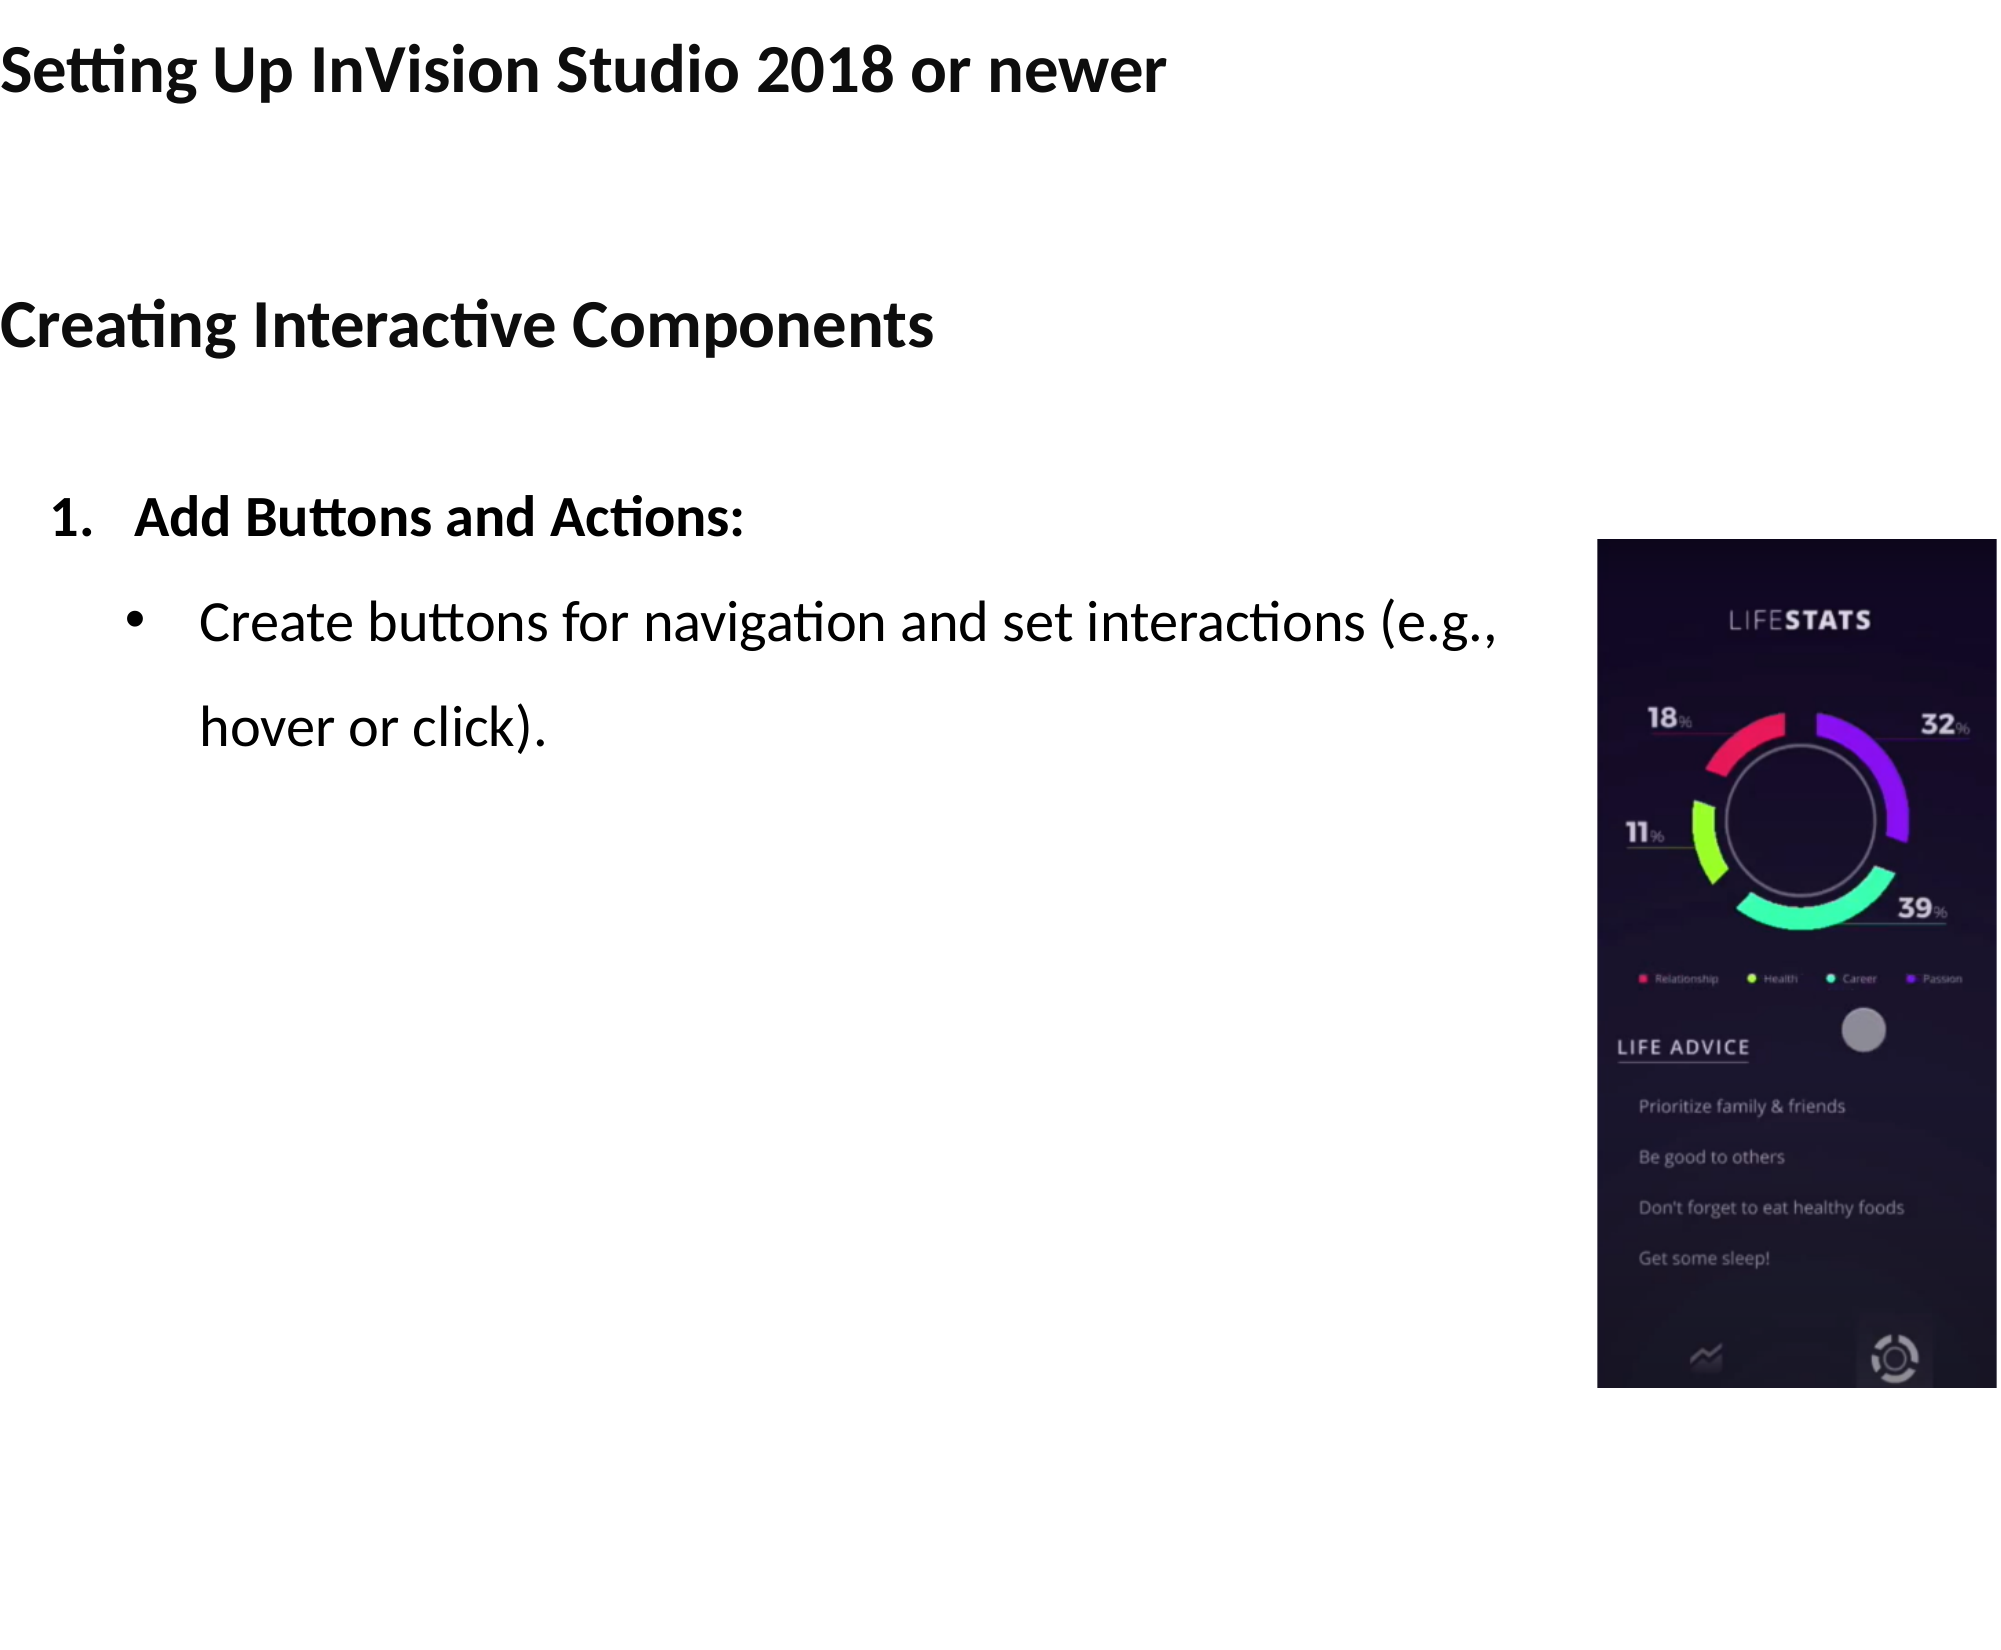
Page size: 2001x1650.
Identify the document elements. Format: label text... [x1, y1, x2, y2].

text_box Setting Up InVision Studio 2018 or newer [0, 7, 1779, 107]
text_box Add Buttons and Actions: Create buttons for navigation and set interactions (e.g., hover or click). [35, 435, 1598, 766]
picture [1597, 539, 1997, 1388]
title Creating Interactive Components [0, 262, 1779, 361]
